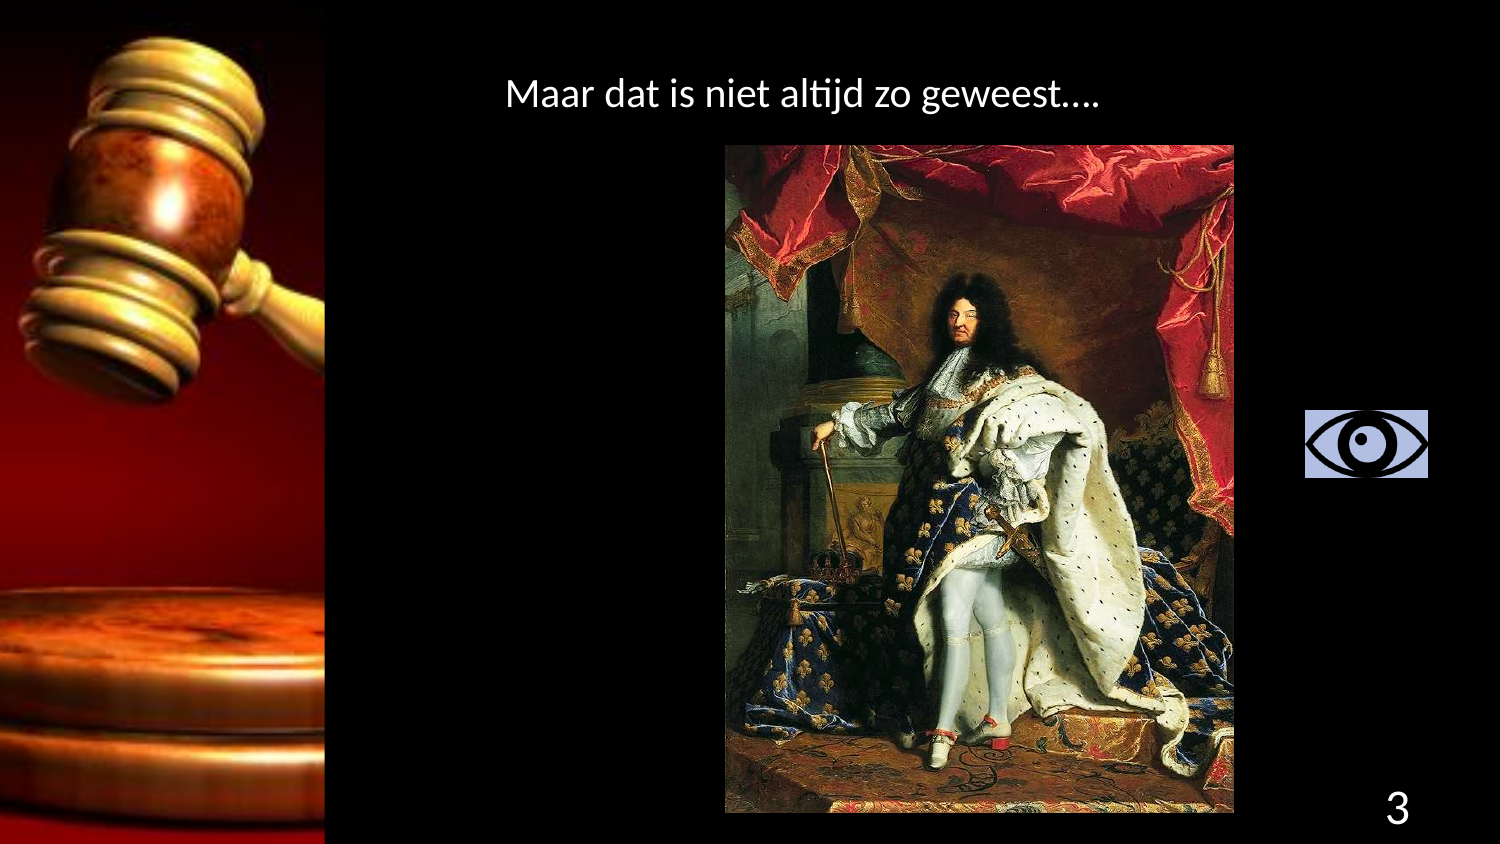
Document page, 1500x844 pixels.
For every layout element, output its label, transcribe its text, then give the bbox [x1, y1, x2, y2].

picture [0, 0, 325, 844]
slide_number 3 [1074, 782, 1425, 827]
picture [1304, 409, 1429, 478]
picture [725, 145, 1234, 813]
text_box Maar dat is niet altijd zo geweest…. [490, 58, 1470, 174]
